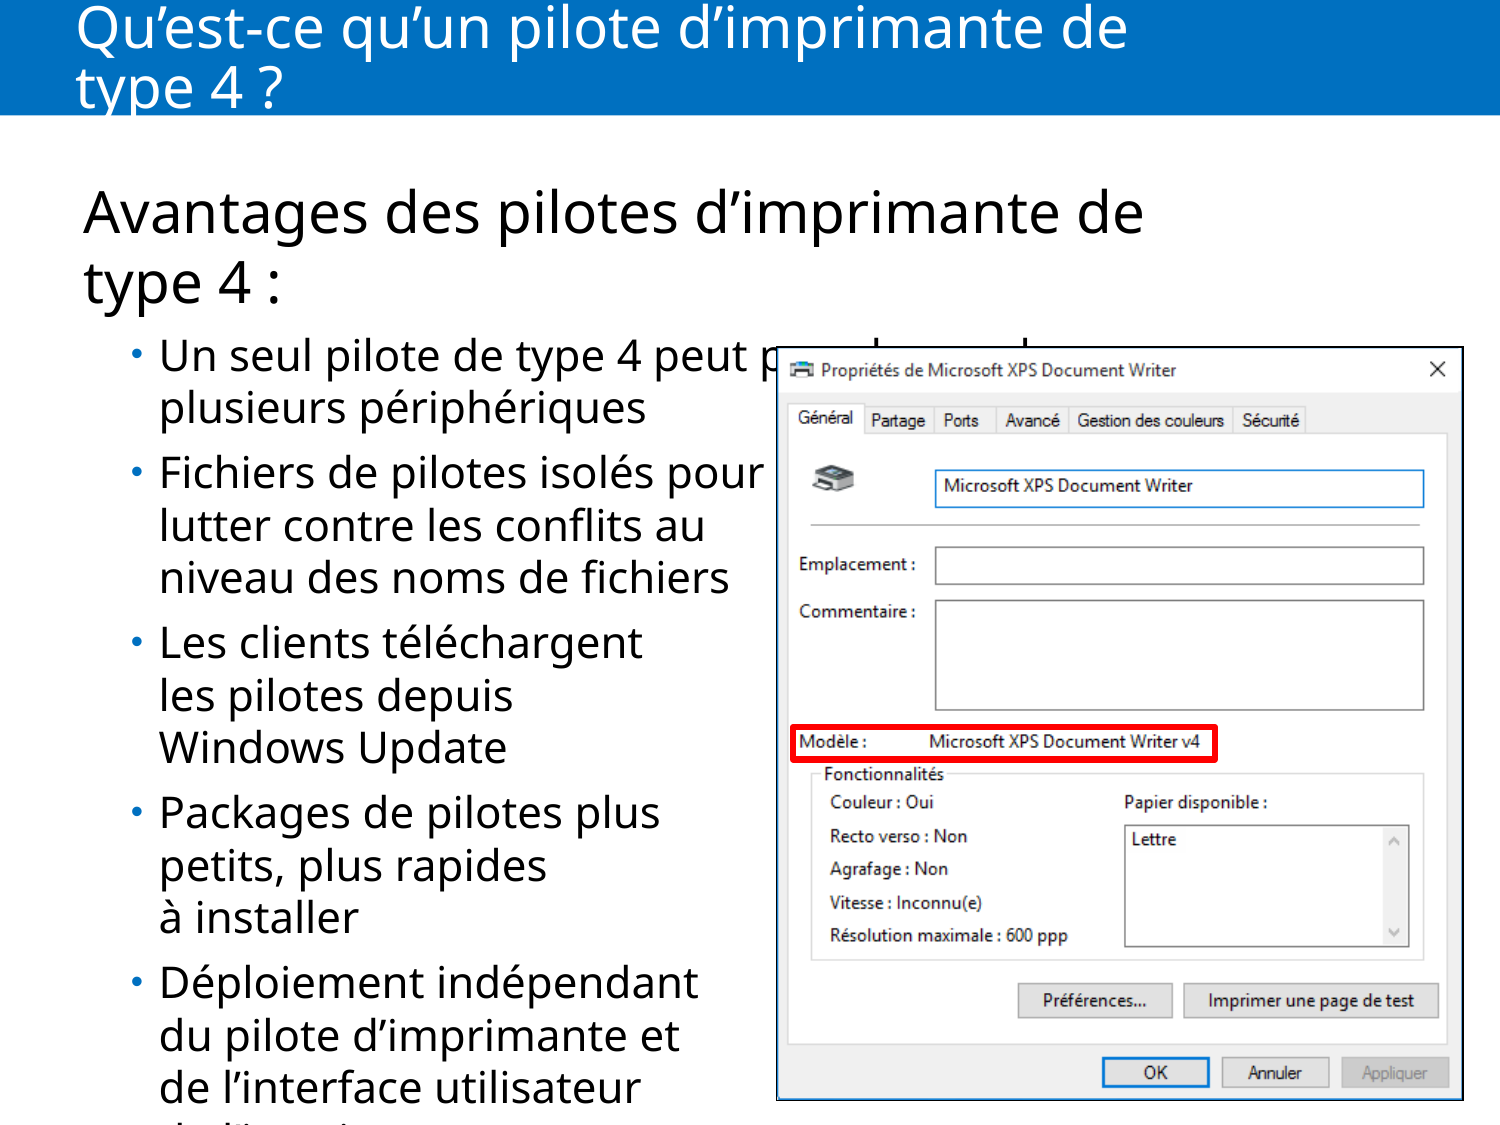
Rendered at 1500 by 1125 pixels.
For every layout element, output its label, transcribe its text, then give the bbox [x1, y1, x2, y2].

title Qu’est-ce qu’un pilote d’imprimante de type 4 ? [75, 0, 1351, 122]
text_box Avantages des pilotes d’imprimante de type 4 : Un seul pilote de type 4 peut prendre en charge plusieurs périphériques Fichiers de pilotes isolés pour lutter contre les conflits au niveau des noms de fichiers Les clients téléchargent les pilotes depuis Windows Update Packages de pilotes plus petits, plus rapides à installer Déploiement indépendant du pilote d’imprimante et de l’interface utilisateur de l’imprimante [68, 167, 1308, 1012]
picture [776, 347, 1463, 1100]
